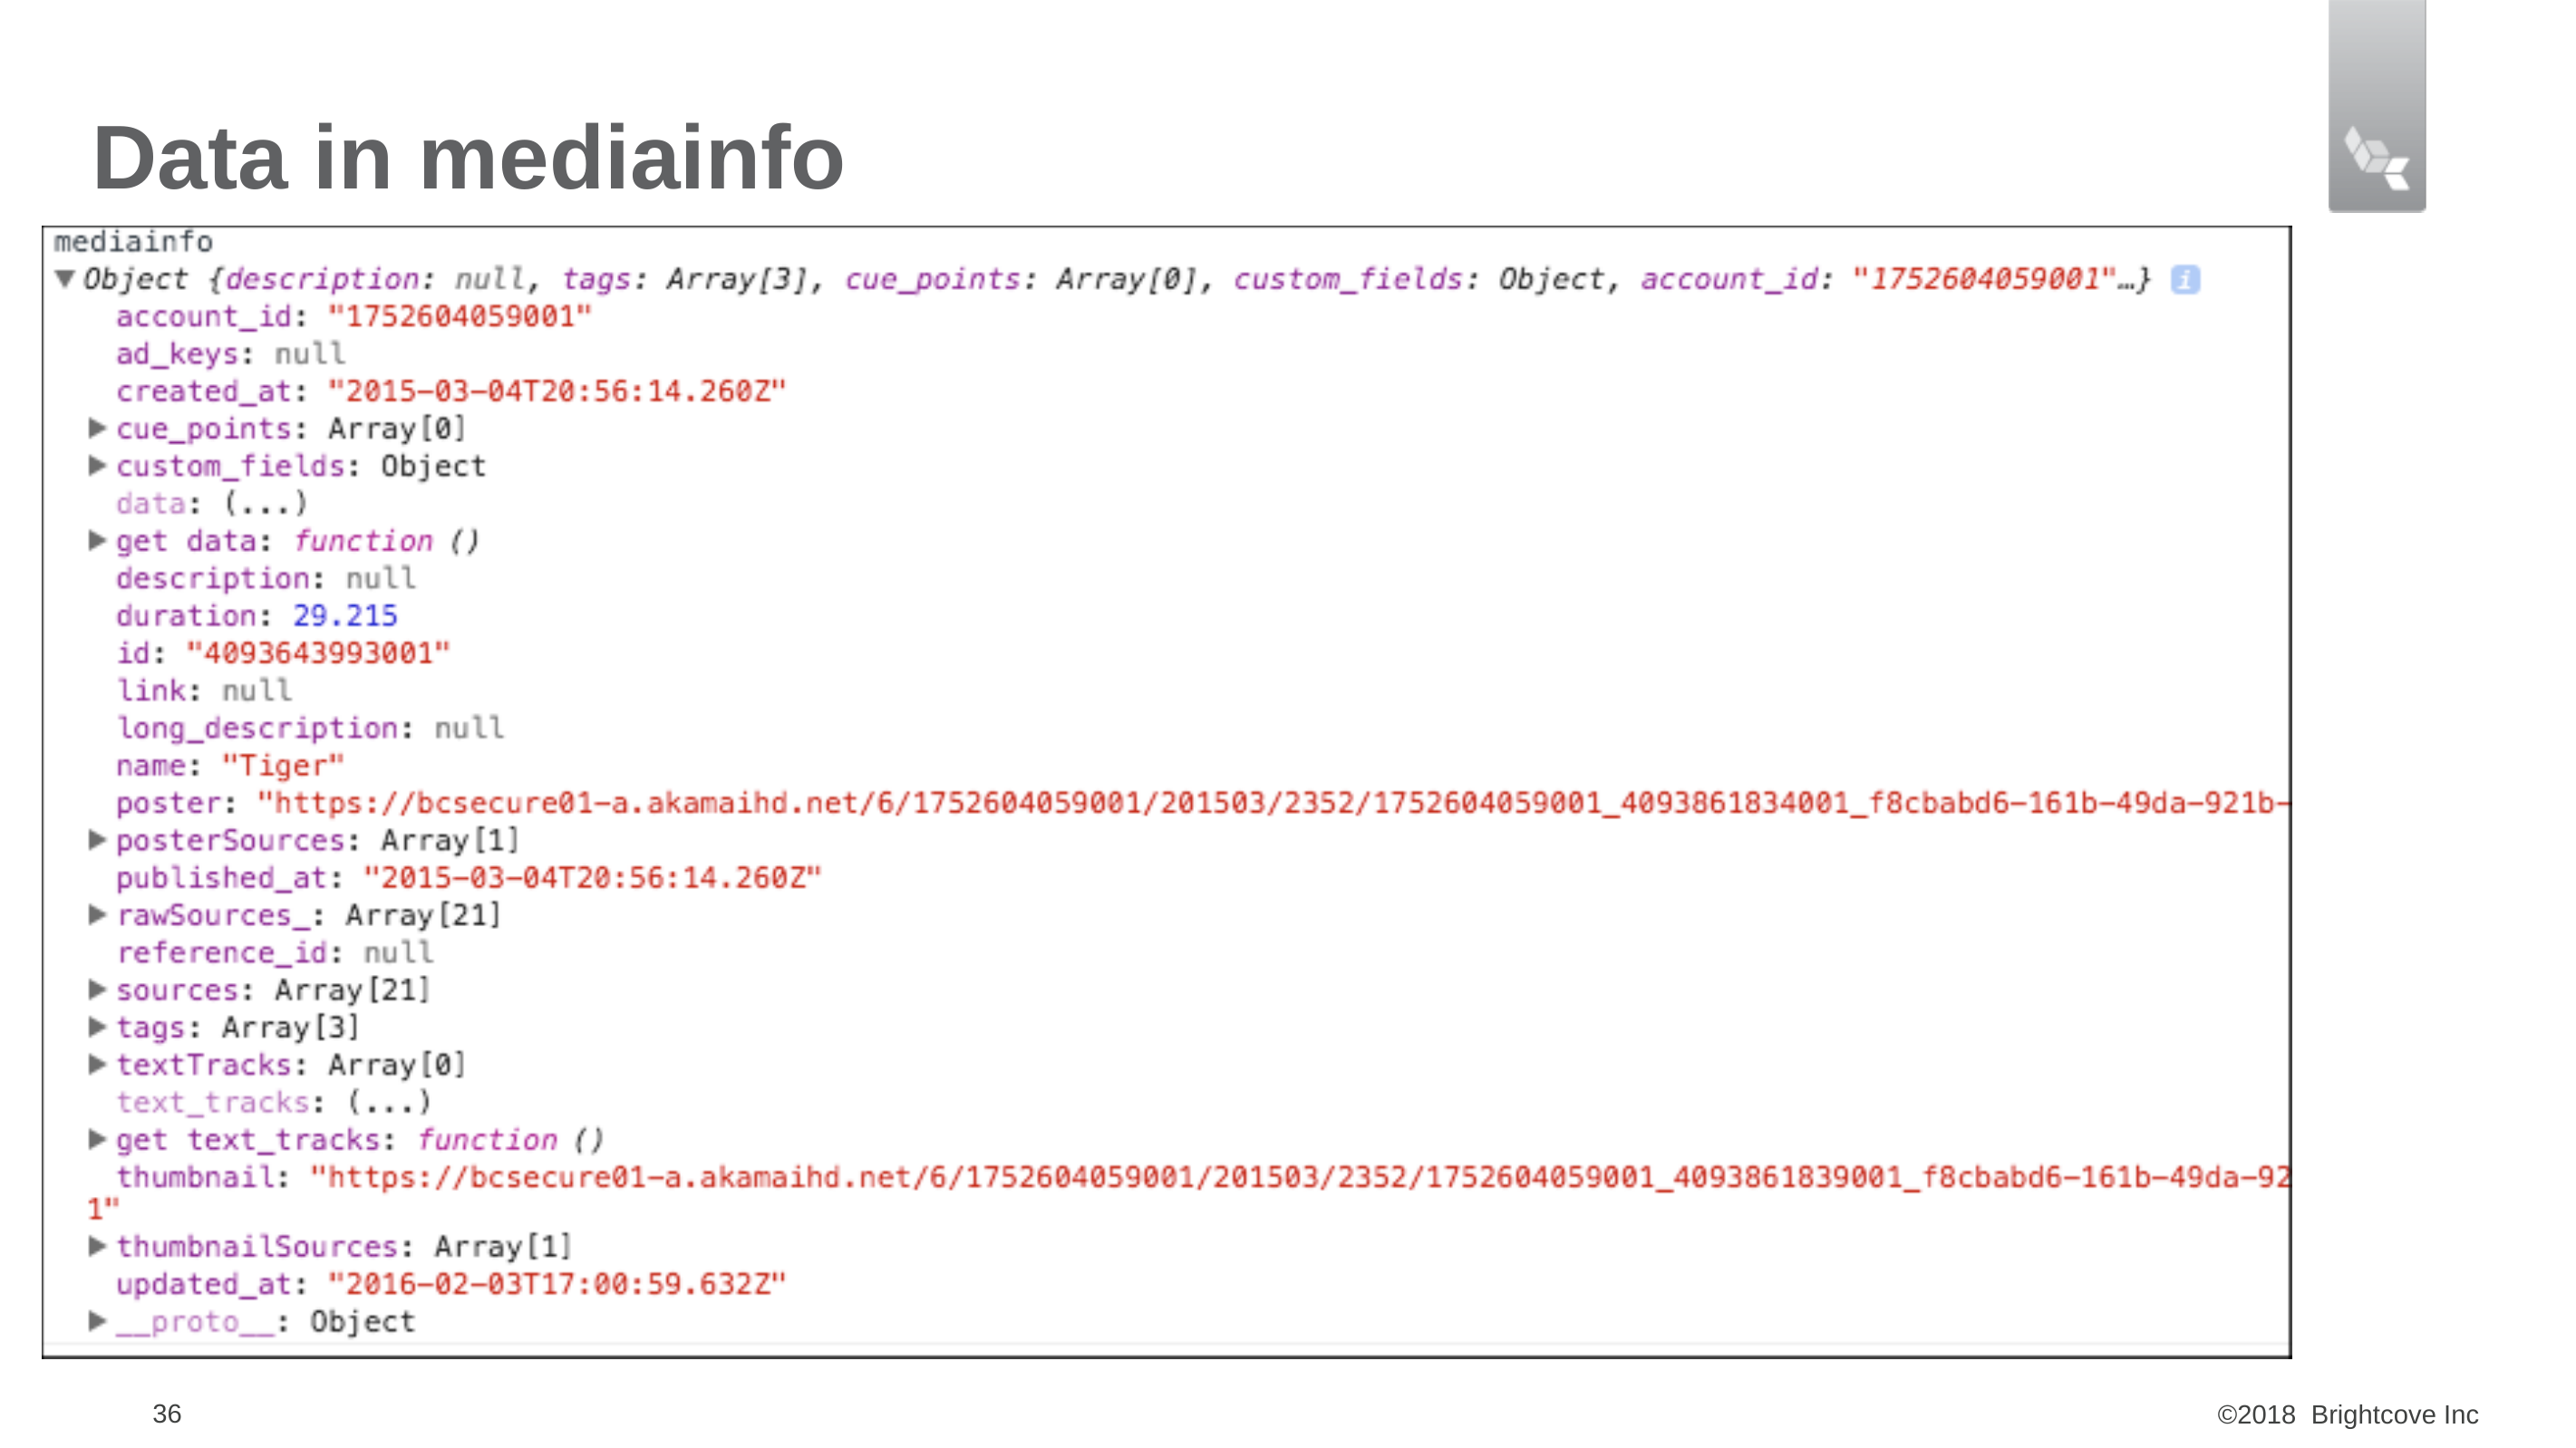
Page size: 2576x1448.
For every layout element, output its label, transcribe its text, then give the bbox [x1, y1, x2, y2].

slide_number 36 [143, 1390, 189, 1434]
picture [2329, 0, 2428, 213]
title Data in mediainfo [80, 43, 2271, 224]
picture [41, 226, 2292, 1359]
